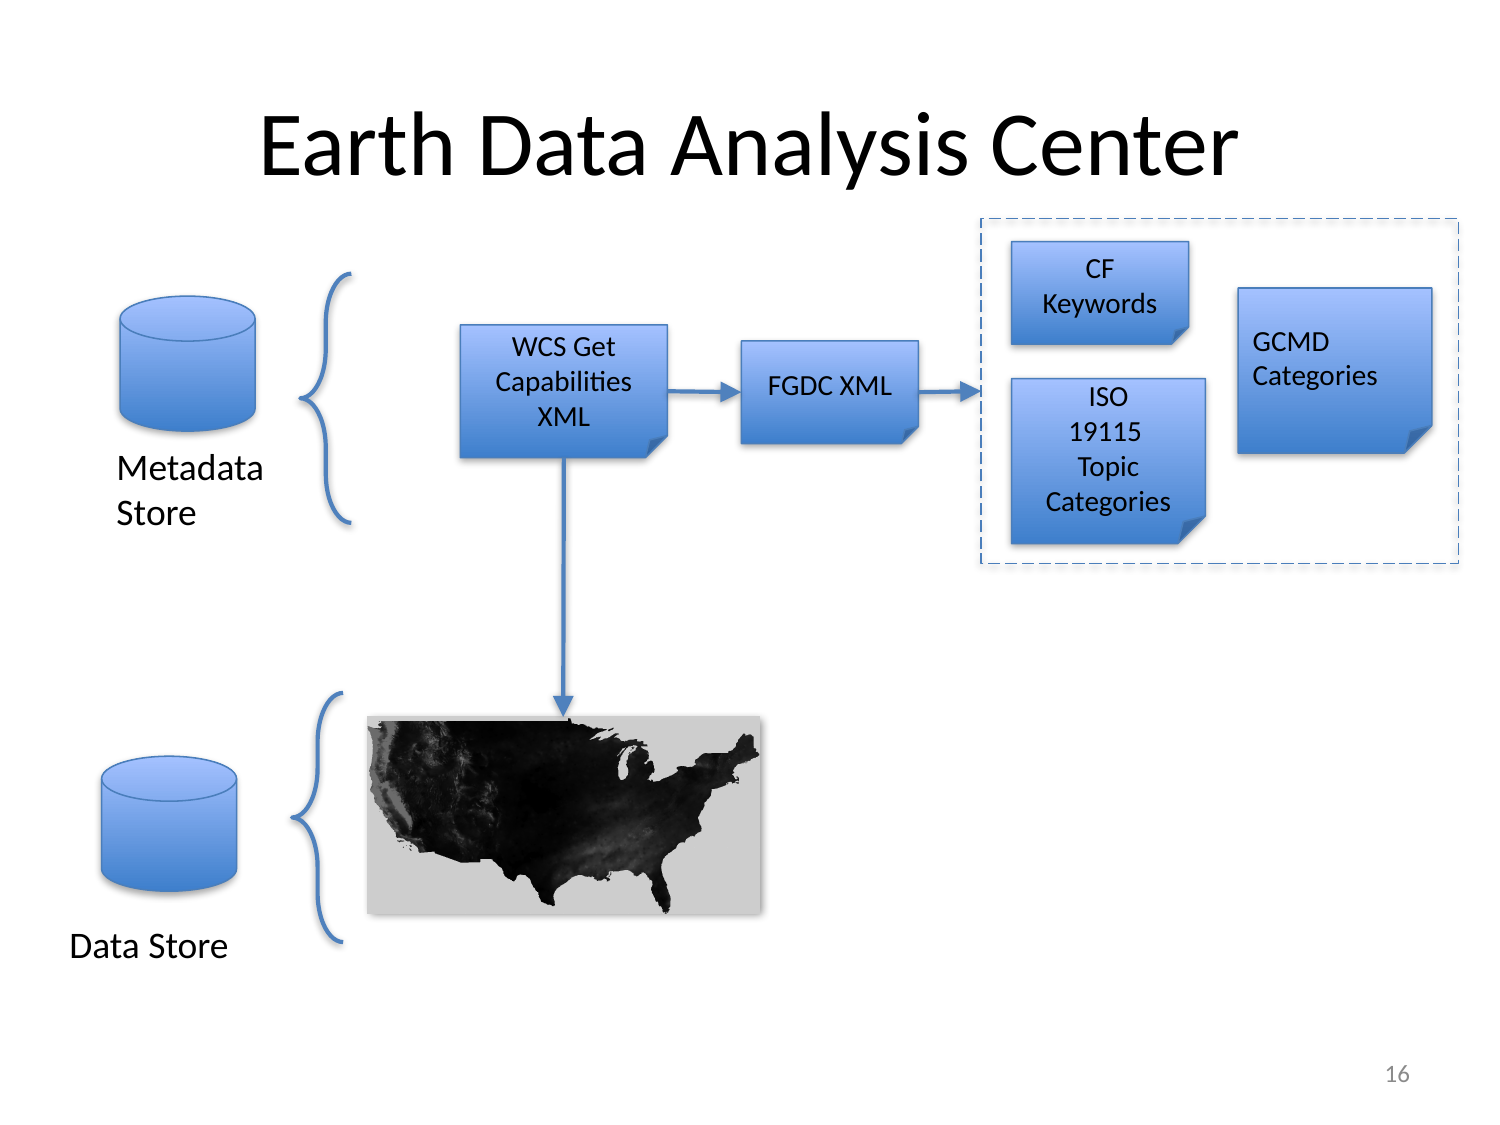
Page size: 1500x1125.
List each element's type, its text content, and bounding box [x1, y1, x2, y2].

text_box [298, 271, 352, 525]
text_box [980, 218, 1459, 564]
picture [367, 716, 760, 914]
text_box FGDC XML [740, 340, 920, 445]
title Earth Data Analysis Center [75, 45, 1425, 233]
slide_number 16 [1074, 1042, 1425, 1103]
text_box [119, 295, 256, 432]
text_box [289, 690, 344, 945]
text_box WCS Get Capabilities XML [459, 324, 669, 459]
text_box Data Store [54, 913, 261, 973]
text_box [100, 755, 238, 892]
text_box Metadata Store [101, 435, 308, 541]
